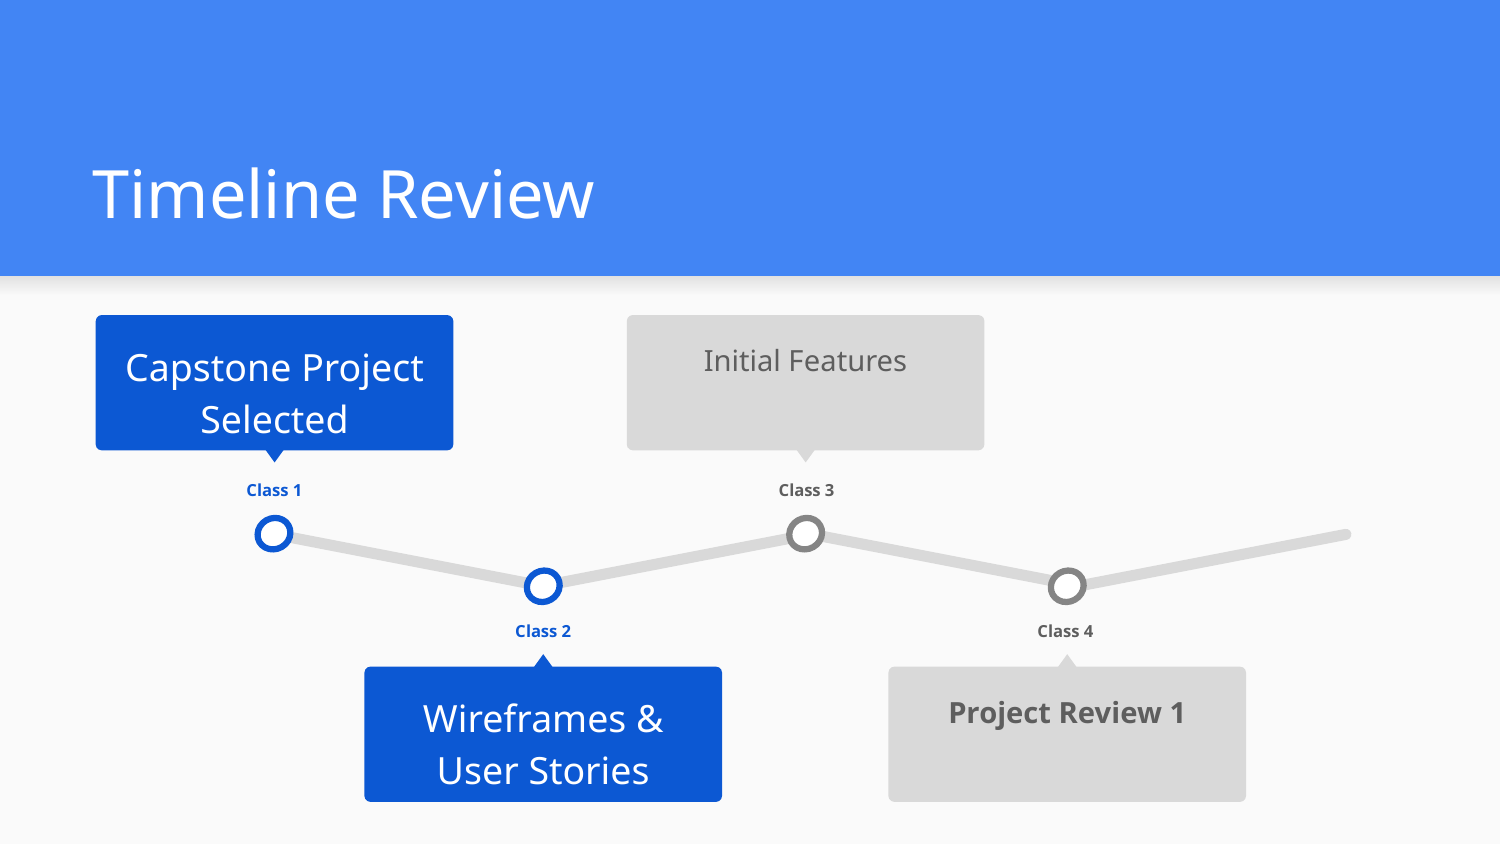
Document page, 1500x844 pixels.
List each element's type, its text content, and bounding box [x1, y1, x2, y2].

title Timeline Review [77, 121, 1427, 248]
text_box [1168, 528, 1352, 563]
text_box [888, 565, 1247, 803]
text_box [95, 314, 454, 555]
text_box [626, 314, 985, 555]
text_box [364, 565, 723, 803]
